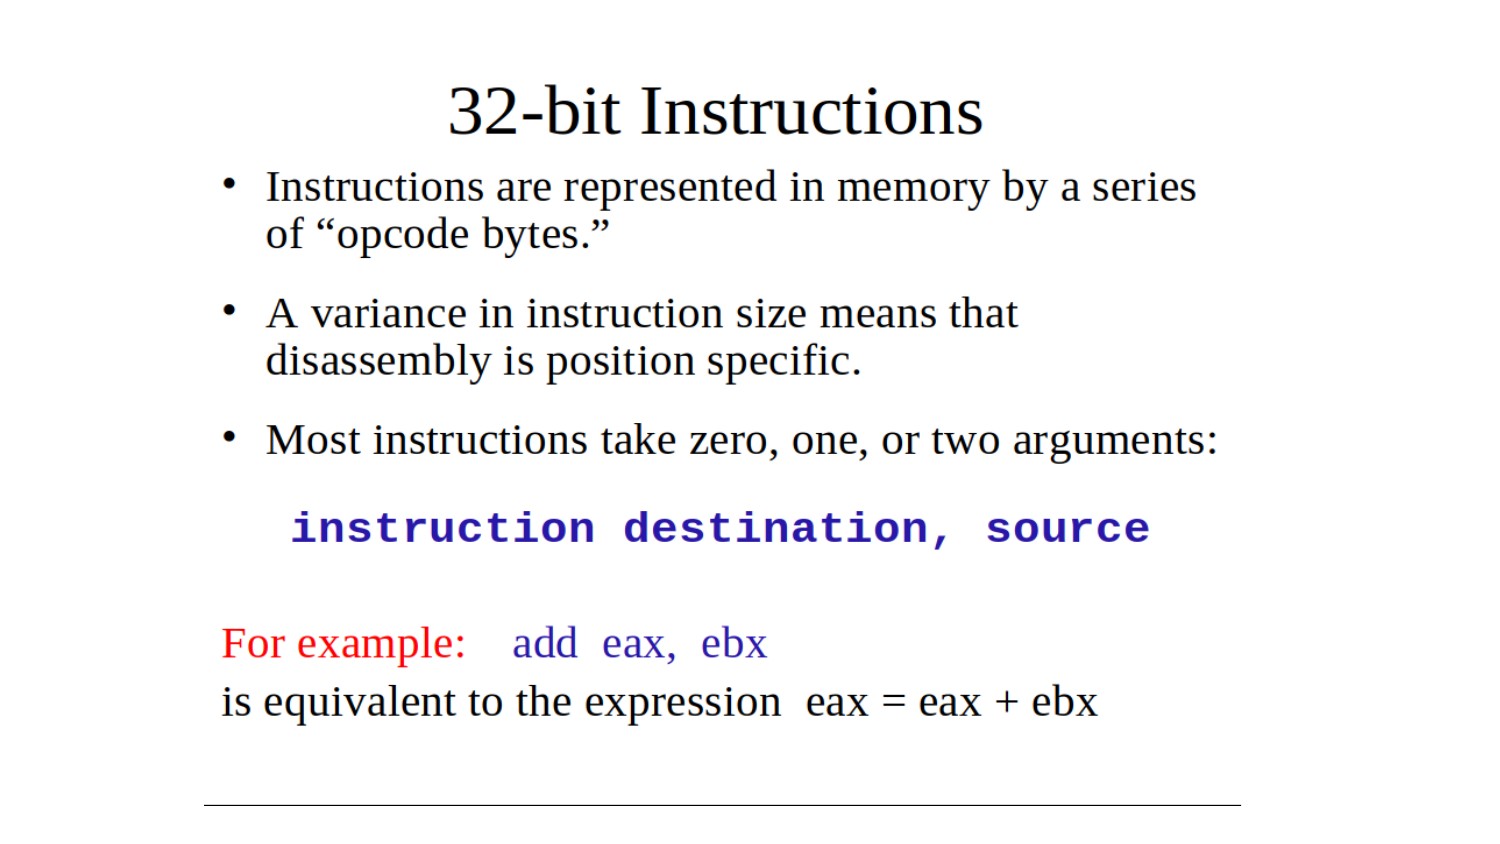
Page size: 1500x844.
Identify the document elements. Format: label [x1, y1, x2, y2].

picture [203, 20, 1242, 806]
